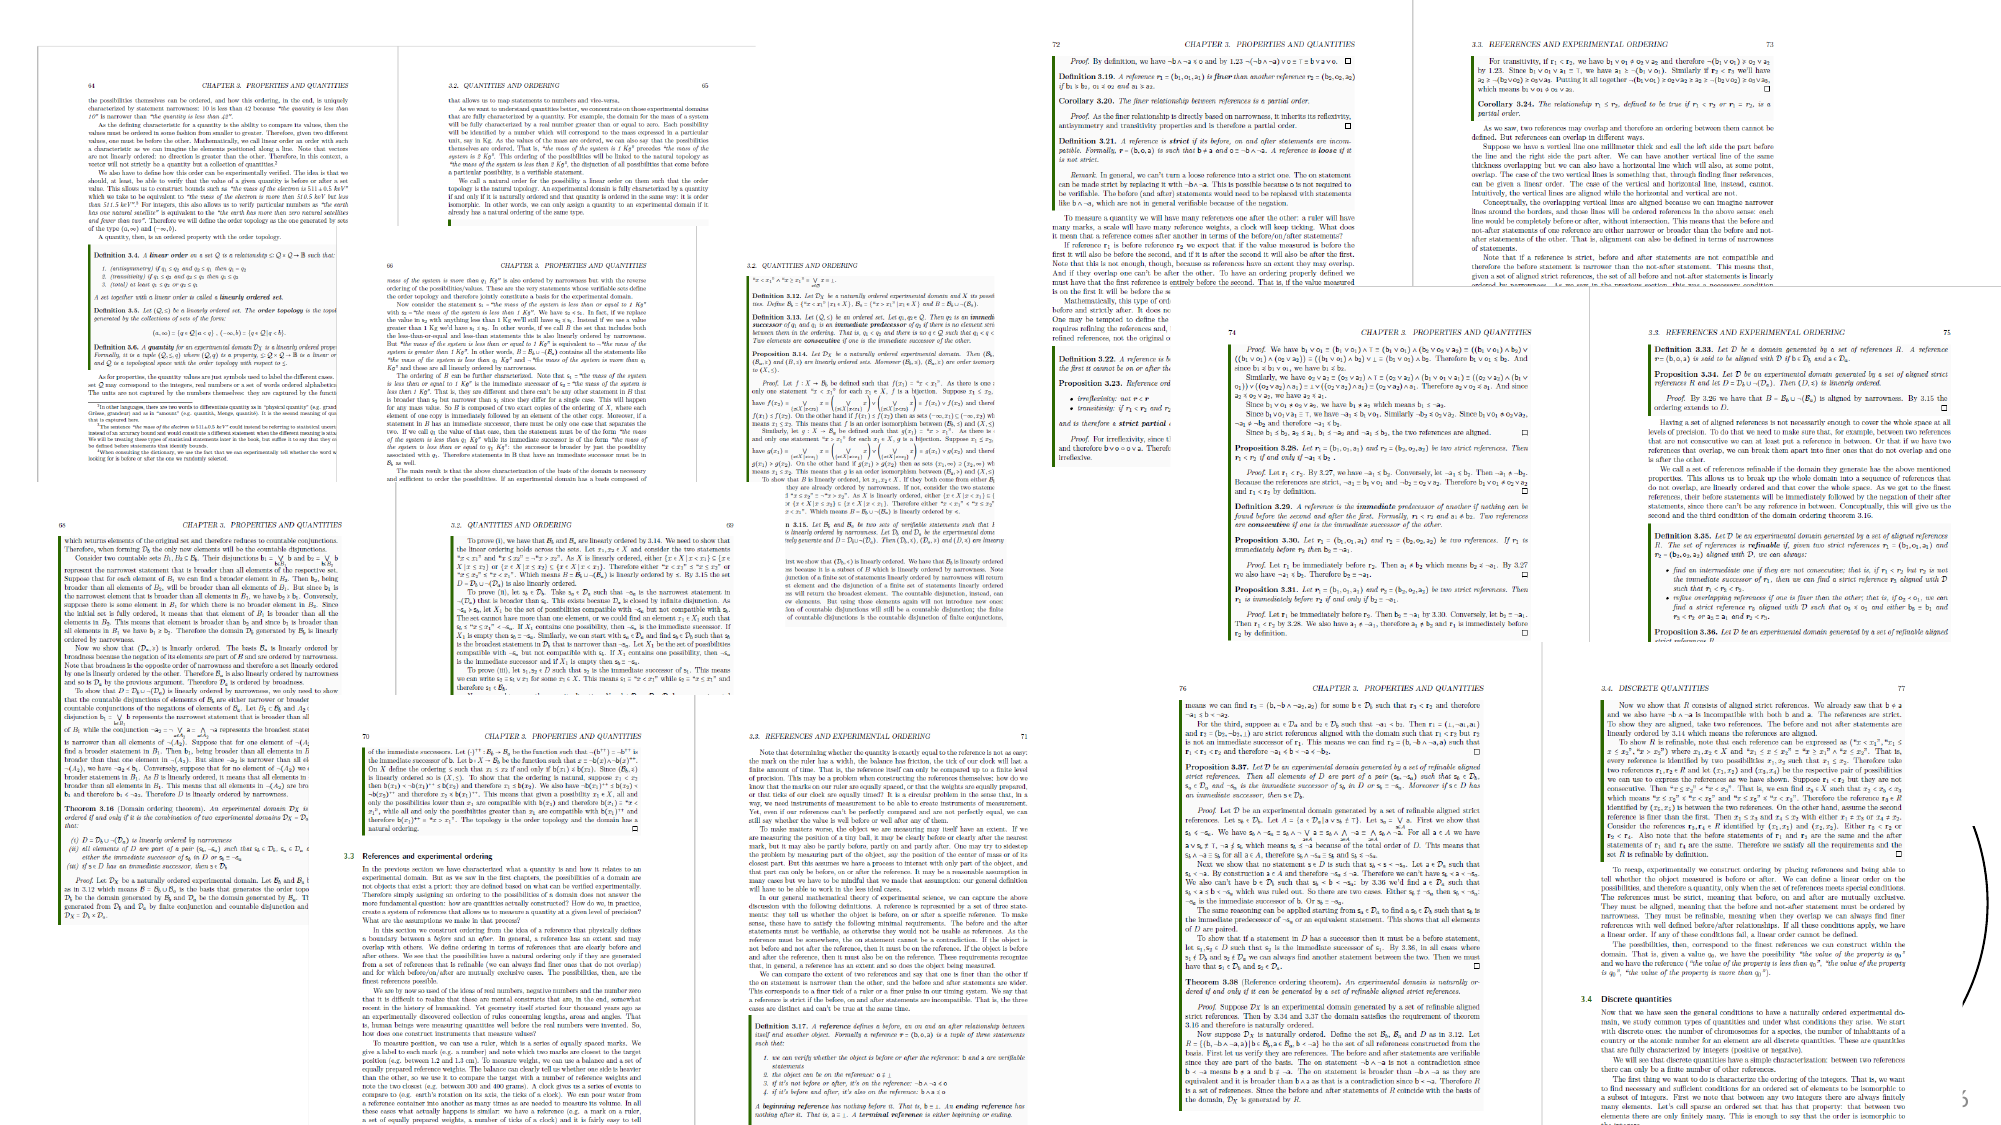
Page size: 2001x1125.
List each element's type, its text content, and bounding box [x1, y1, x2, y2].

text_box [37, 45, 756, 482]
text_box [336, 226, 1055, 690]
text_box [4, 482, 786, 986]
slide_number 16 [1963, 1078, 1985, 1116]
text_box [1170, 286, 2000, 826]
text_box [1121, 642, 1963, 1125]
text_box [308, 694, 1080, 1125]
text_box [994, 0, 1831, 539]
